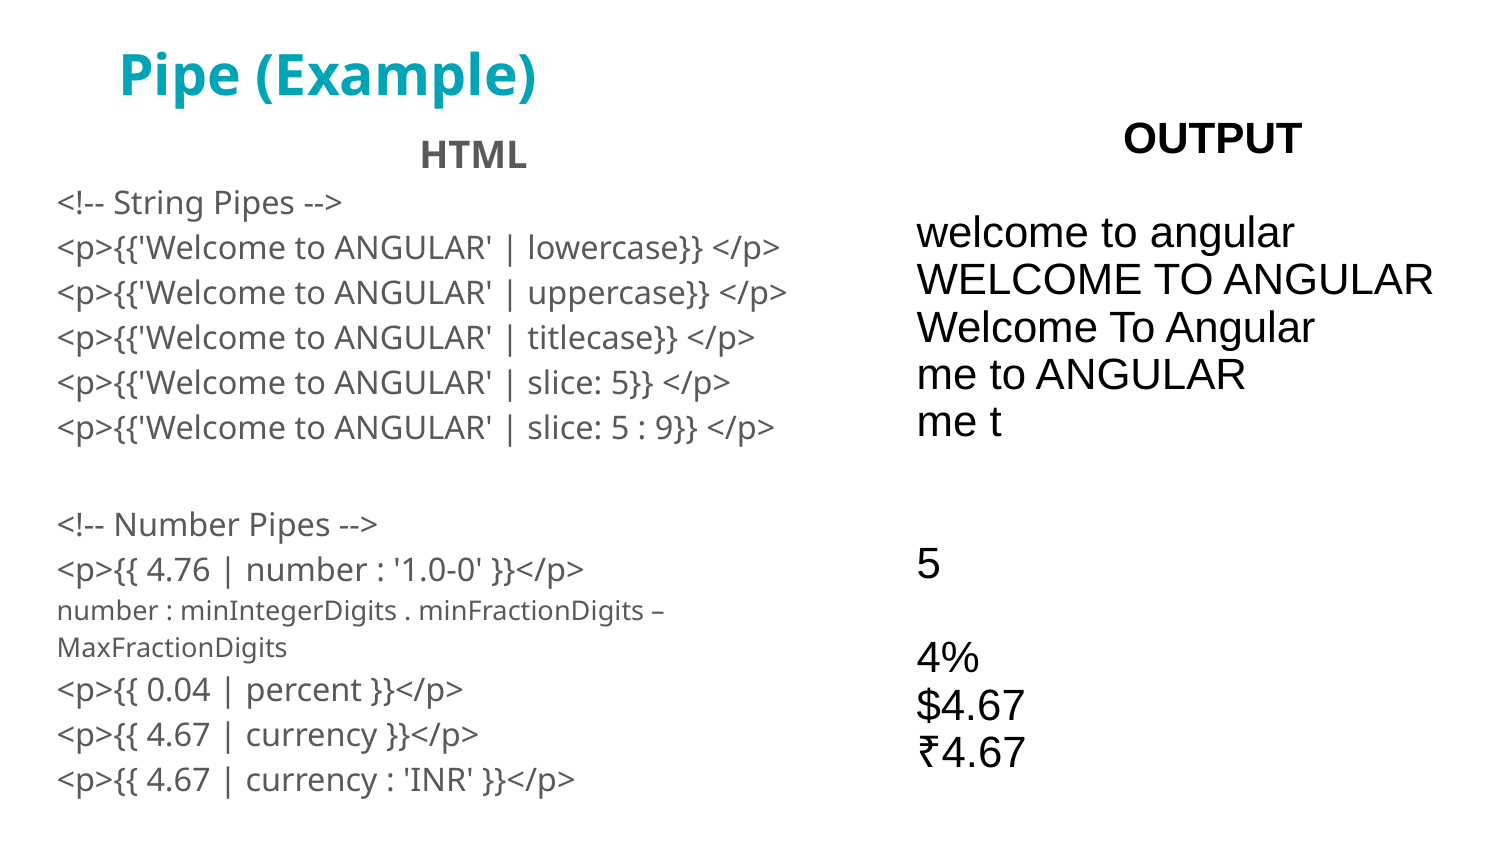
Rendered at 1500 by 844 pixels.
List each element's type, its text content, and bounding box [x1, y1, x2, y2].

text_box OUTPUT welcome to angular WELCOME TO ANGULAR Welcome To Angular me to ANGULAR me t 5 4% $4.67 ₹4.67 [905, 109, 1500, 821]
list HTML <!-- String Pipes --> <p>{{'Welcome to ANGULAR' | lowercase}} </p> <p>{{'Welcome to ANGULAR' | uppercase}} </p> <p>{{'Welcome to ANGULAR' | titlecase}} </p> <p>{{'Welcome to ANGULAR' | slice: 5}} </p> <p>{{'Welcome to ANGULAR' | slice: 5 : 9}} </p> <!-- Number Pipes --> <p>{{ 4.76 | number : '1.0-0' }}</p> number : minIntegerDigits . minFractionDigits – MaxFractionDigits <p>{{ 0.04 | percent }}</p> <p>{{ 4.67 | currency }}</p> <p>{{ 4.67 | currency : 'INR' }}</p> [41, 108, 906, 821]
title Pipe (Example) [103, 23, 1397, 109]
